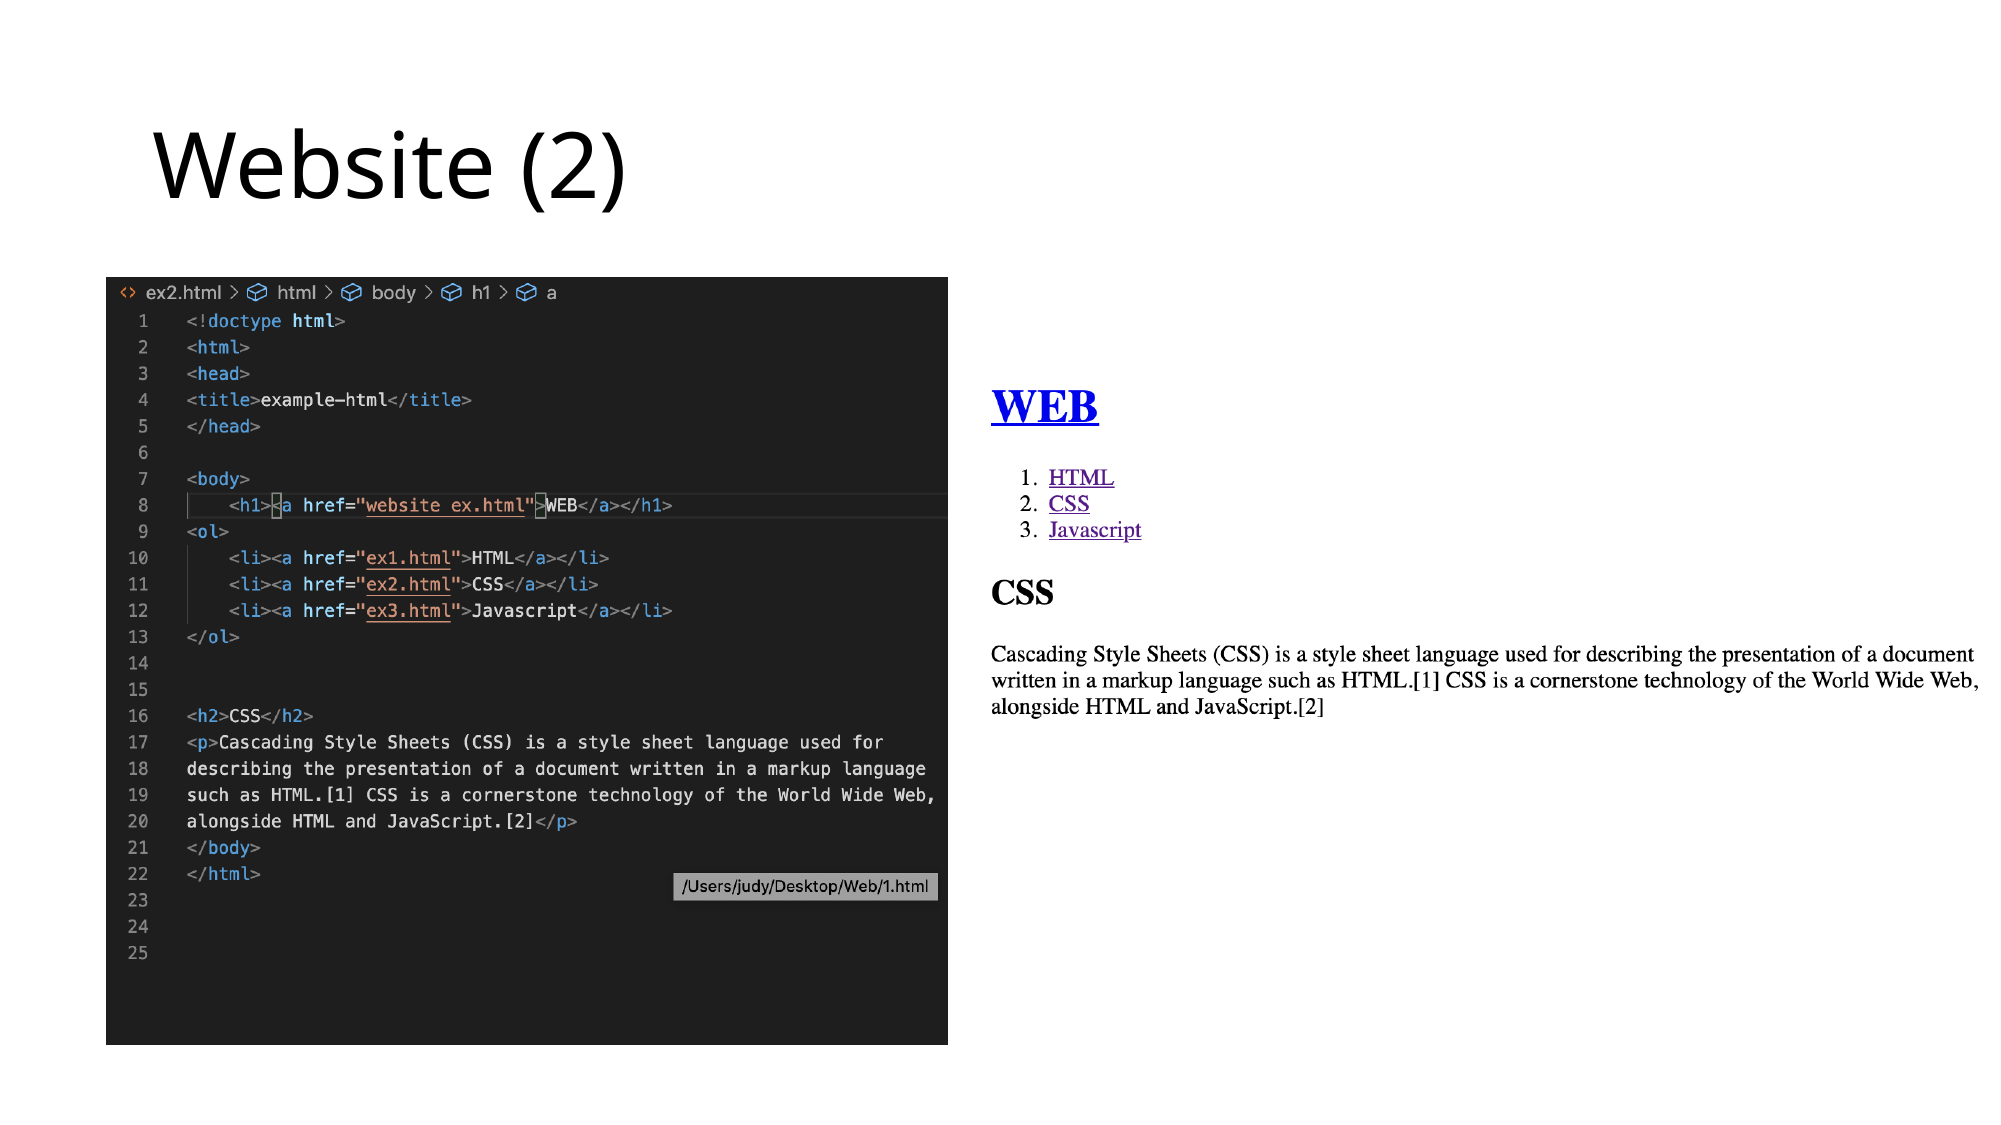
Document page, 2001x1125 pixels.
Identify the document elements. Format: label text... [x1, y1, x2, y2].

title Website (2) [137, 59, 1863, 278]
picture [978, 370, 2000, 807]
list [106, 277, 948, 1045]
